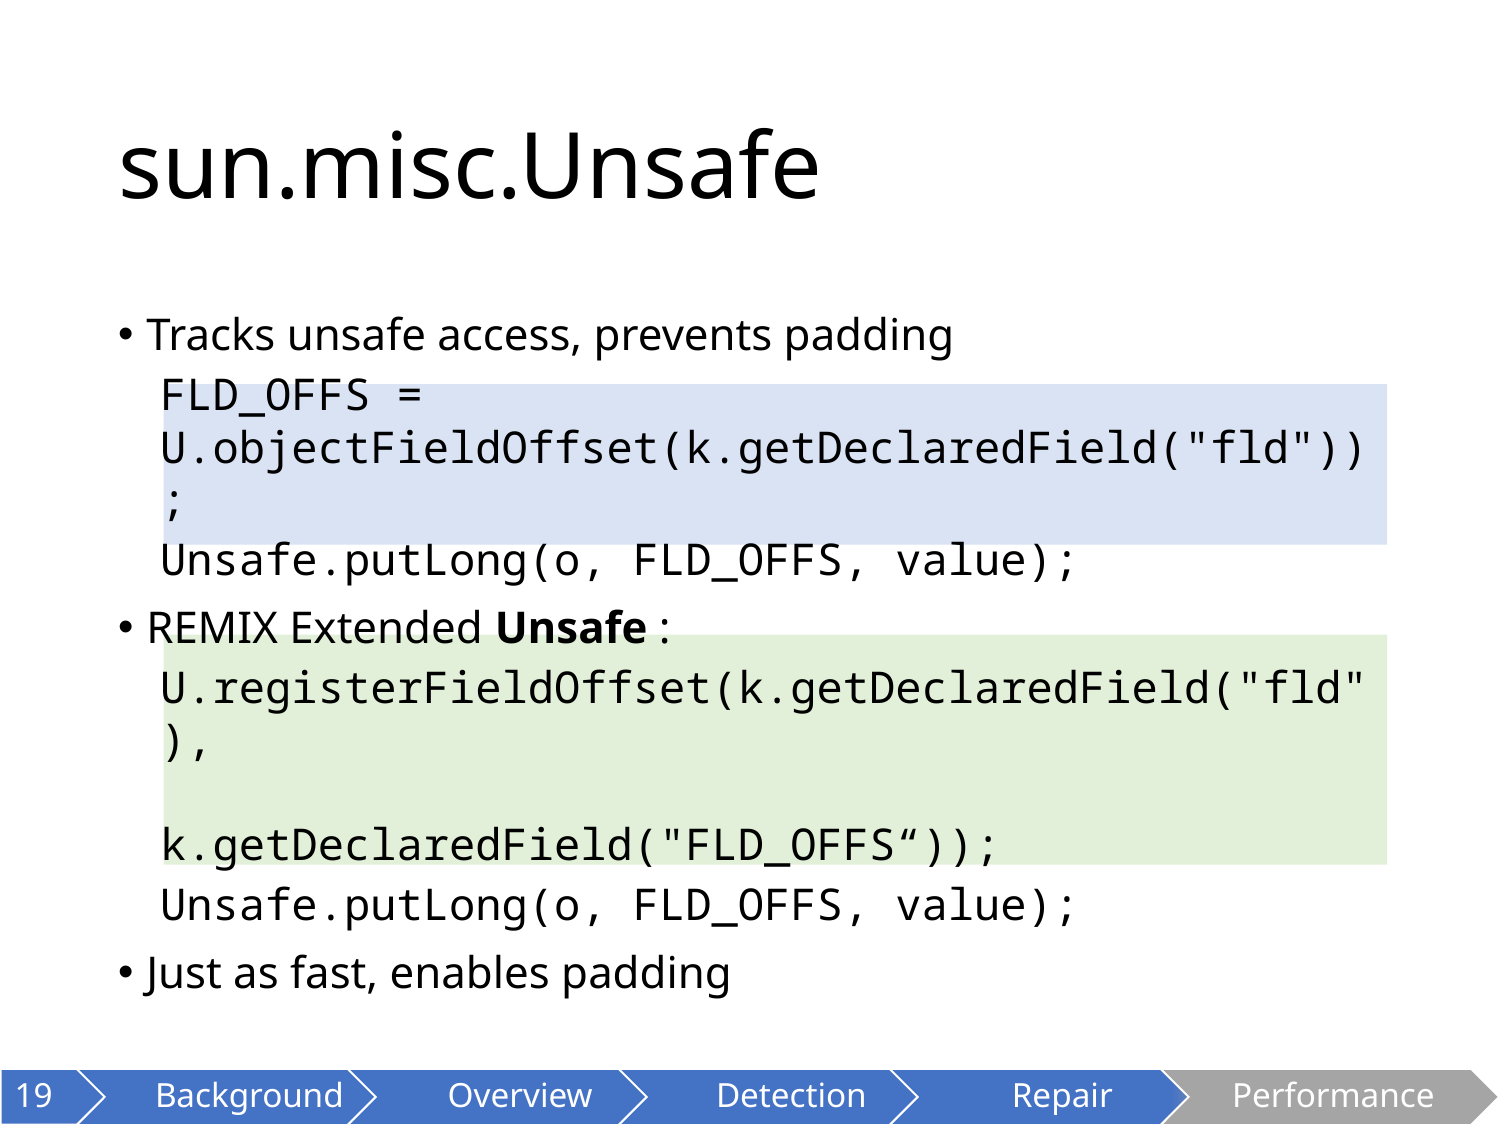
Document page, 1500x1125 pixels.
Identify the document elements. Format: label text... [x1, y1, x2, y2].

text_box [0, 1068, 1500, 1125]
title sun.misc.Unsafe [103, 59, 1397, 278]
list Tracks unsafe access, prevents padding FLD_OFFS = U.objectFieldOffset(k.getDeclaredField("fld")); Unsafe.putLong(o, FLD_OFFS, value); Remix Extended Unsafe : U.registerFieldOffset(k.getDeclaredField("fld"), k.getDeclaredField("FLD_OFFS“)); Unsafe.putLong(o, FLD_OFFS, value); Just as fast, enables padding [103, 299, 1397, 1014]
